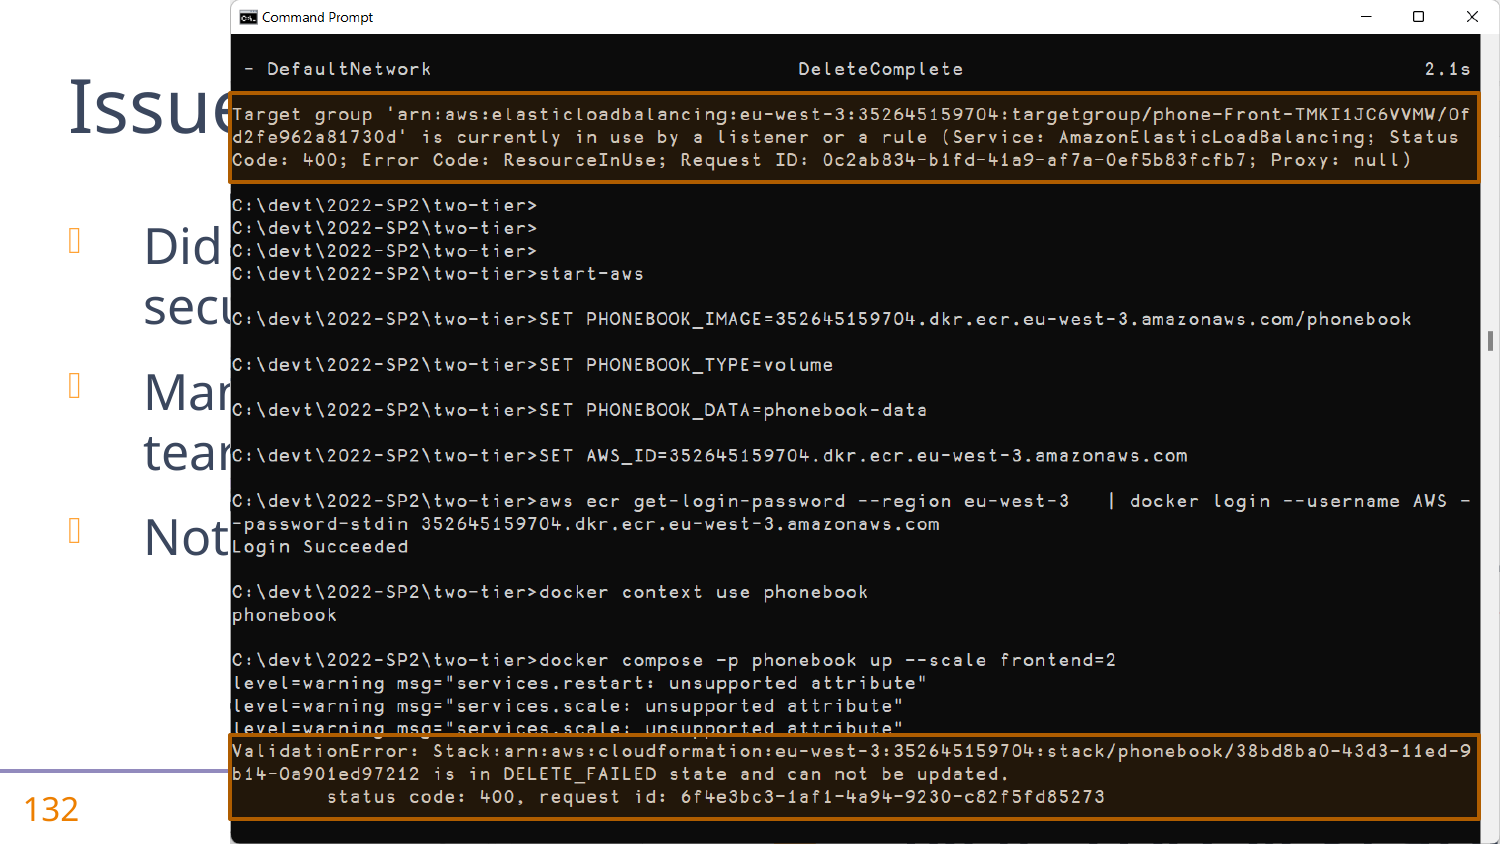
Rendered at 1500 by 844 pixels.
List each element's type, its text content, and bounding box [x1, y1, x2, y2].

picture [229, 0, 1500, 844]
list Did not complete automation of secure setup. Manual setup requires manual teardown Not 100% stable [53, 207, 224, 740]
title Issues [53, 43, 224, 157]
